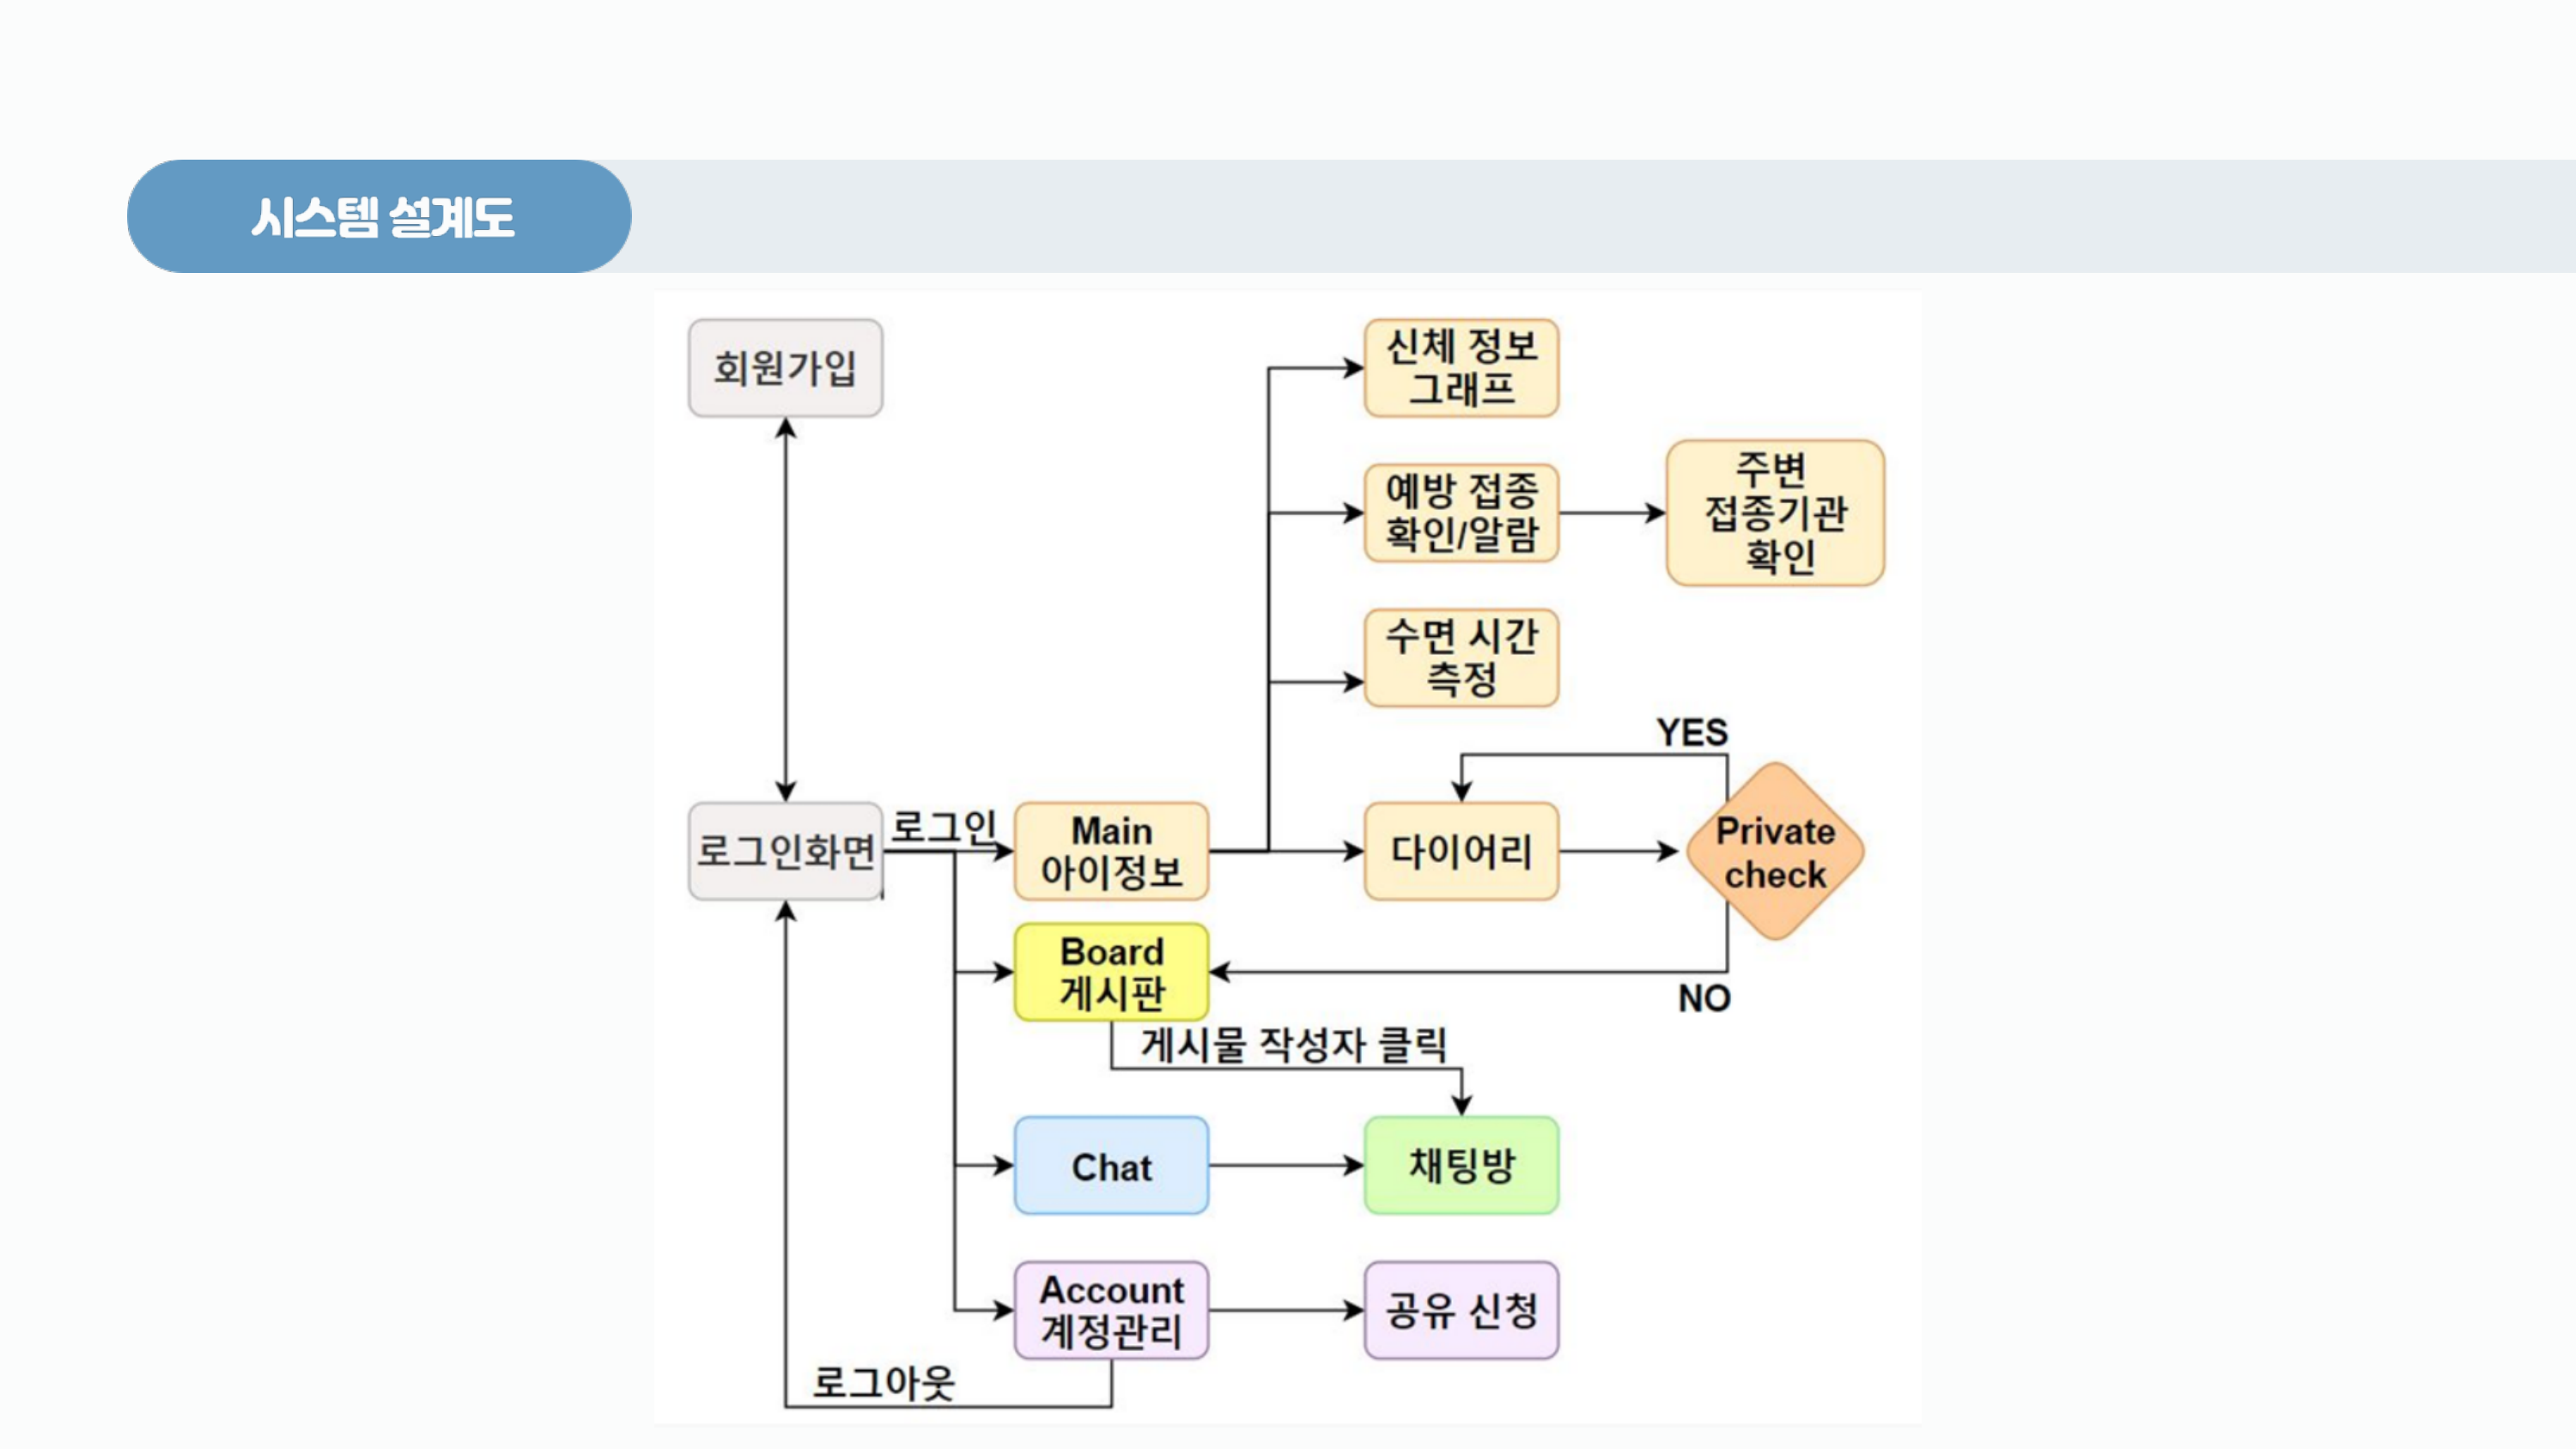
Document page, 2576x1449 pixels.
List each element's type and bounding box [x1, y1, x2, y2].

text_box [654, 288, 1922, 1428]
text_box [127, 160, 632, 273]
picture [240, 179, 538, 266]
text_box [633, 160, 2576, 273]
